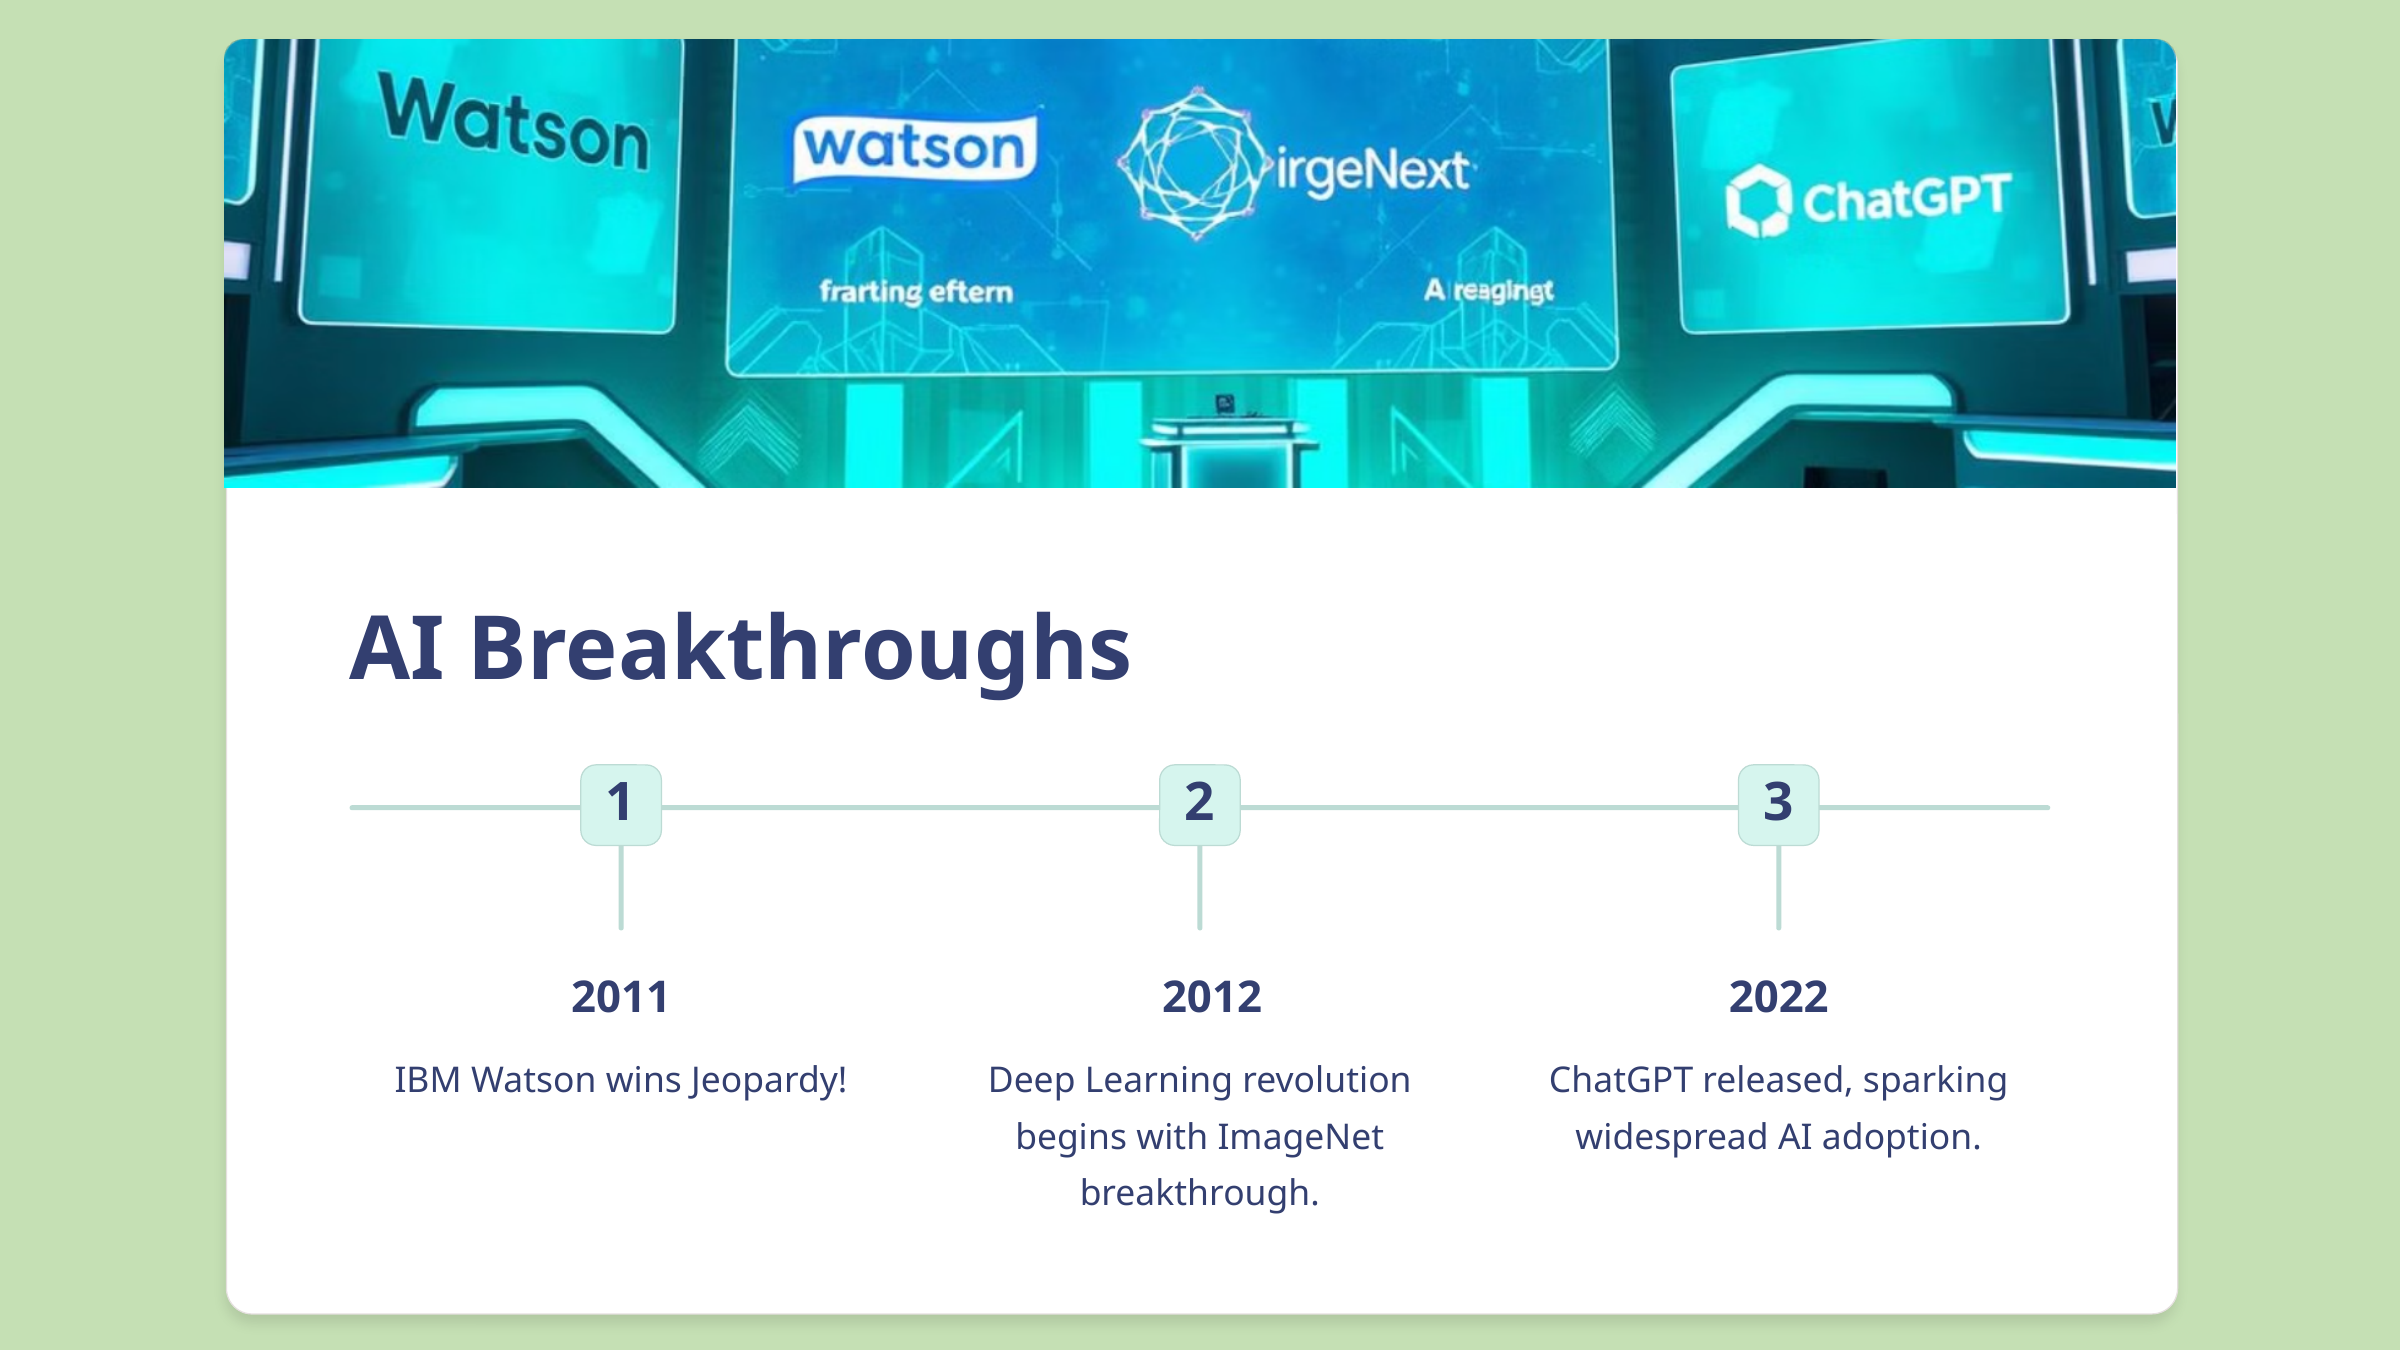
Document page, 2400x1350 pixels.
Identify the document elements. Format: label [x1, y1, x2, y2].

text_box [224, 39, 2178, 1314]
